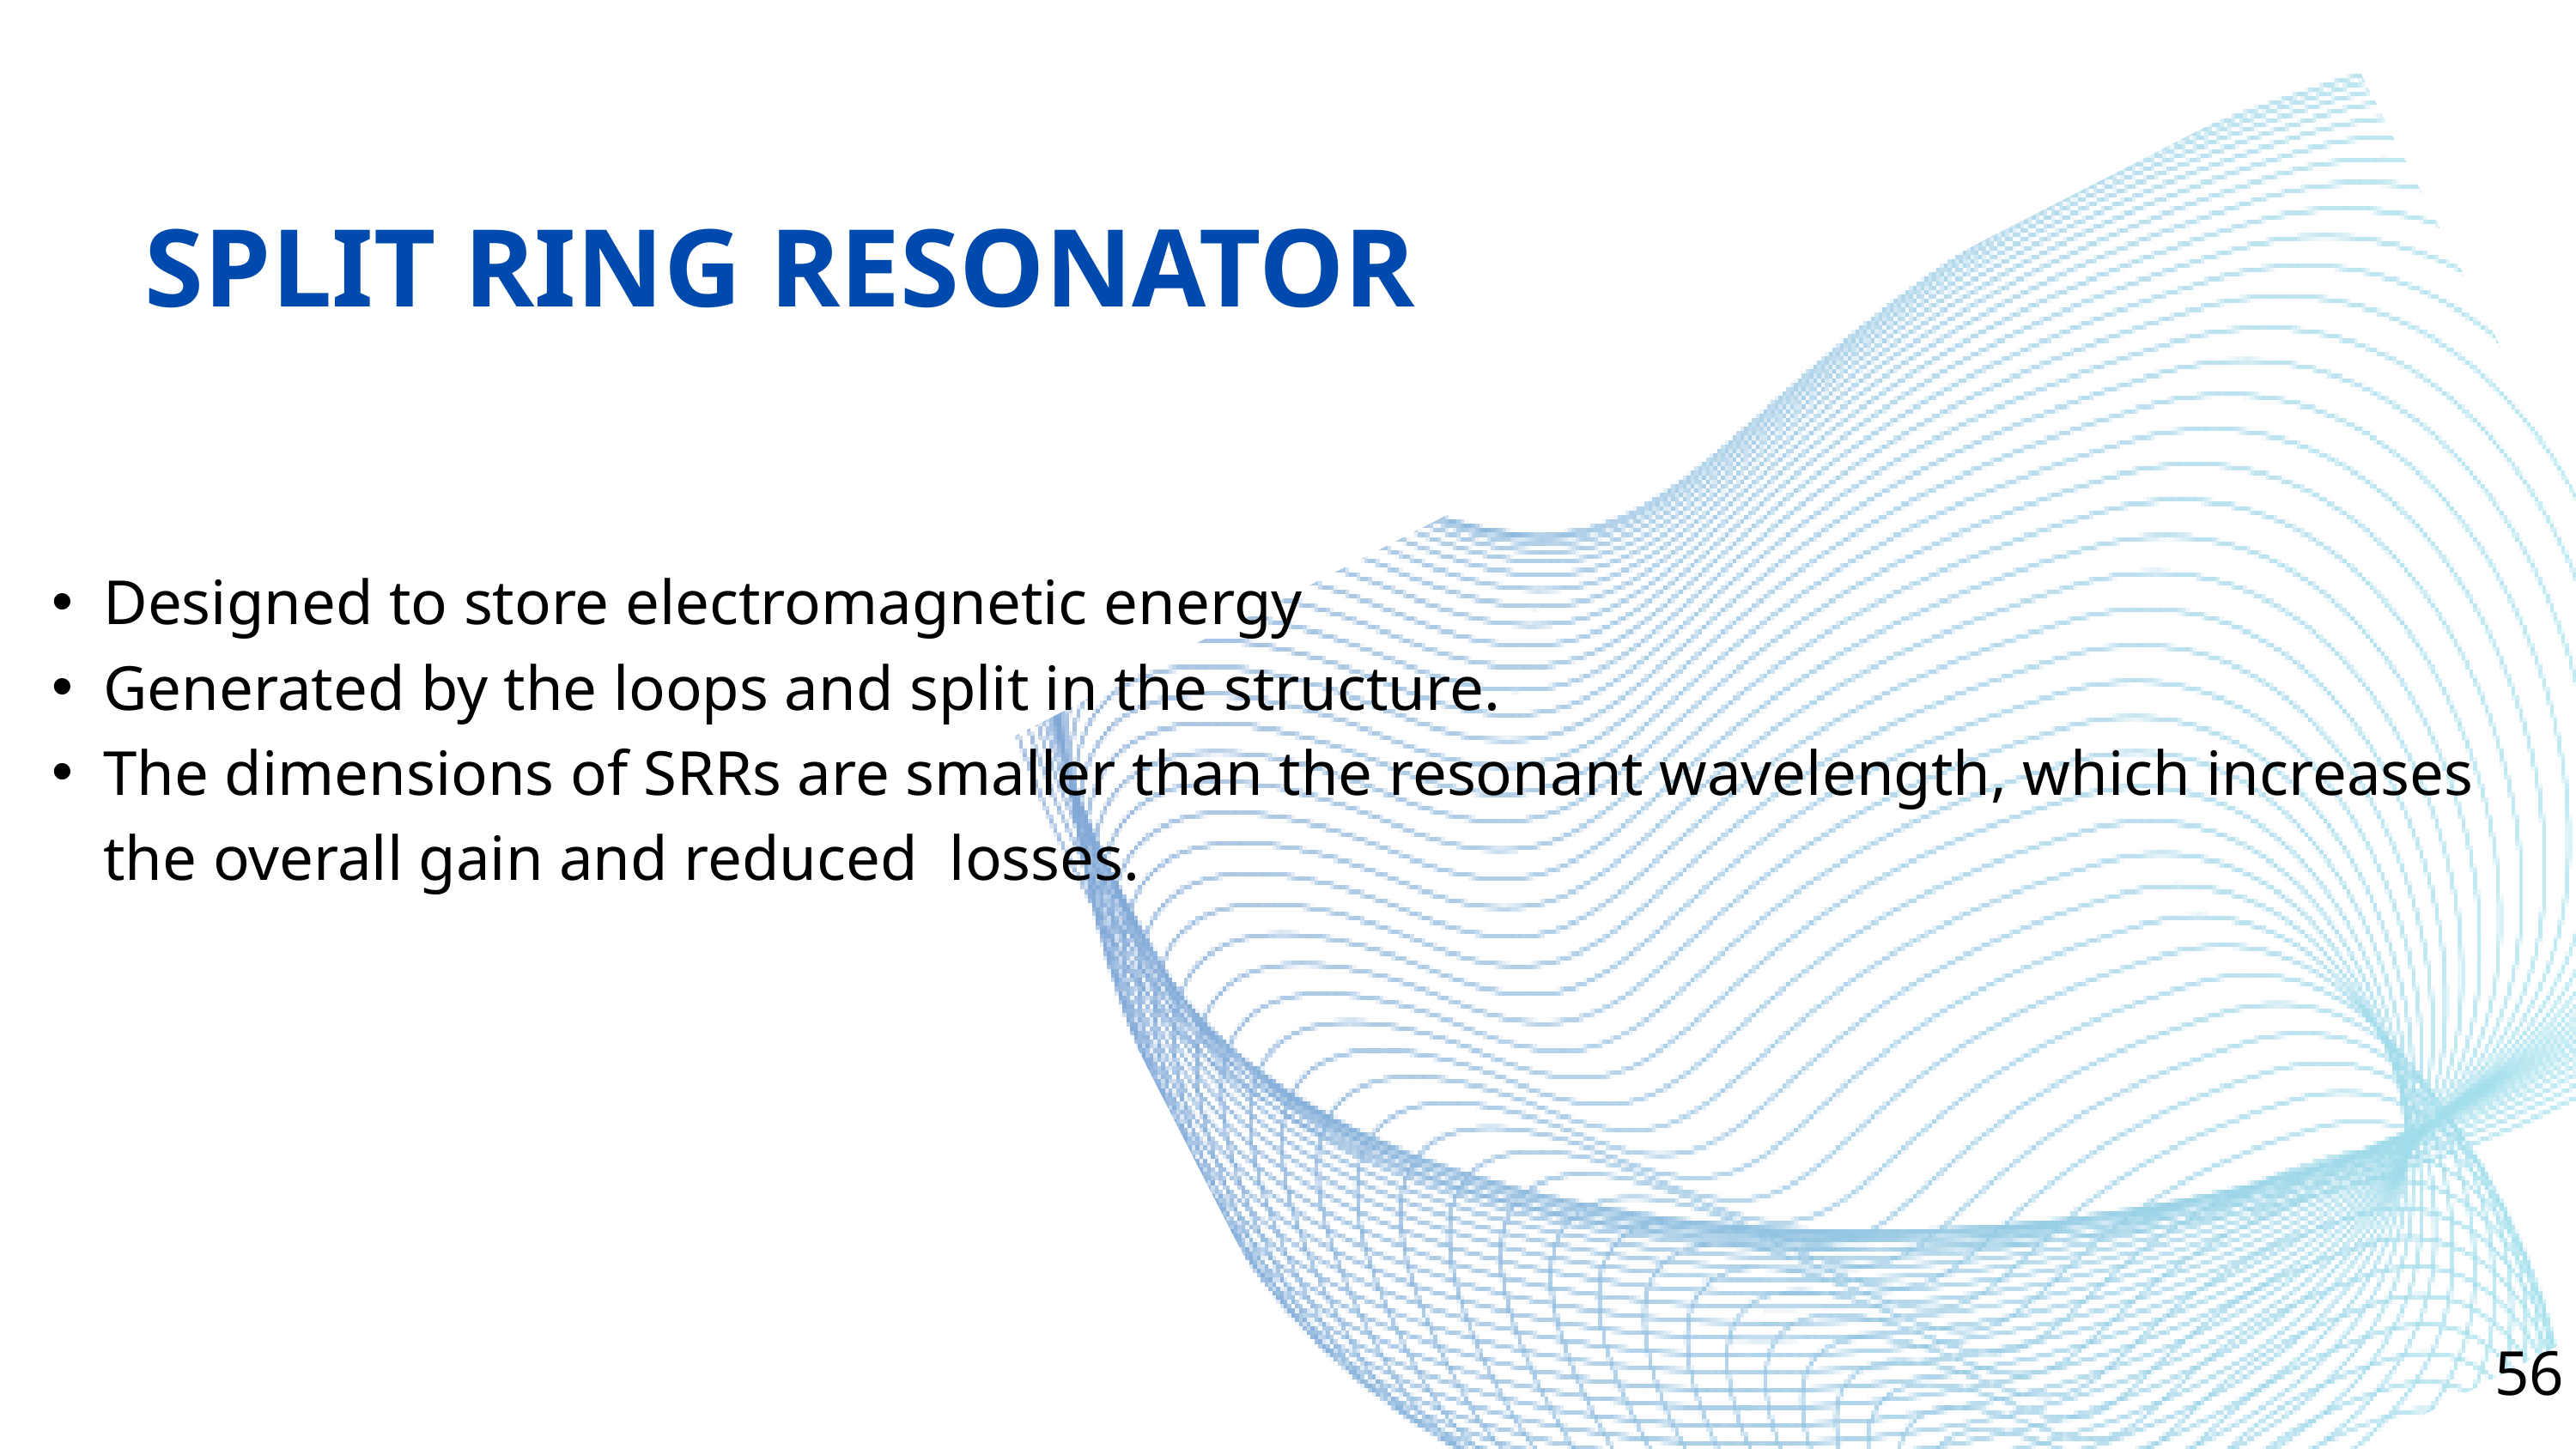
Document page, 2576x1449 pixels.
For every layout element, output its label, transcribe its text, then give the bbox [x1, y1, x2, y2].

text_box [1058, 893, 2576, 1449]
text_box 56 [2457, 1322, 2576, 1408]
text_box [1376, 52, 2576, 551]
text_box SPLIT RING RESONATOR [144, 221, 1742, 329]
text_box Designed to store electromagnetic energy Generated by the loops and split in the structure. The dimensions of SRRs are smaller than the resonant wavelength, which increases the overall gain and reduced losses. [0, 551, 2576, 893]
